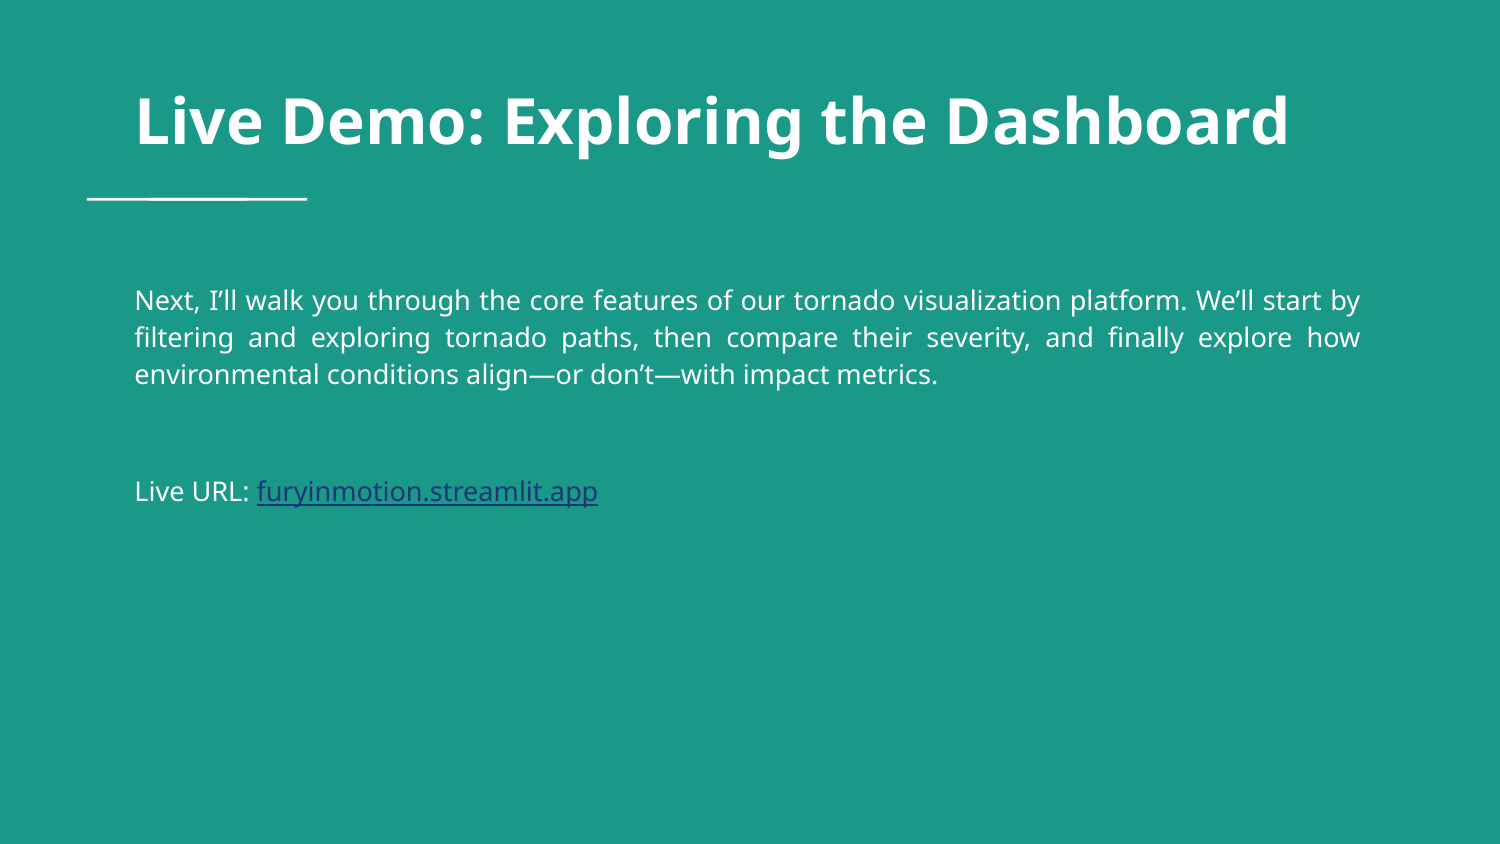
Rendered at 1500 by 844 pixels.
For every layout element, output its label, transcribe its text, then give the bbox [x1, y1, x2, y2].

title Live Demo: Exploring the Dashboard [119, 66, 1381, 190]
list Next, I’ll walk you through the core features of our tornado visualization platform. We’ll start by filtering and exploring tornado paths, then compare their severity, and finally explore how environmental conditions align—or don’t—with impact metrics. Live URL: furyinmotion.streamlit.app [119, 263, 1376, 702]
